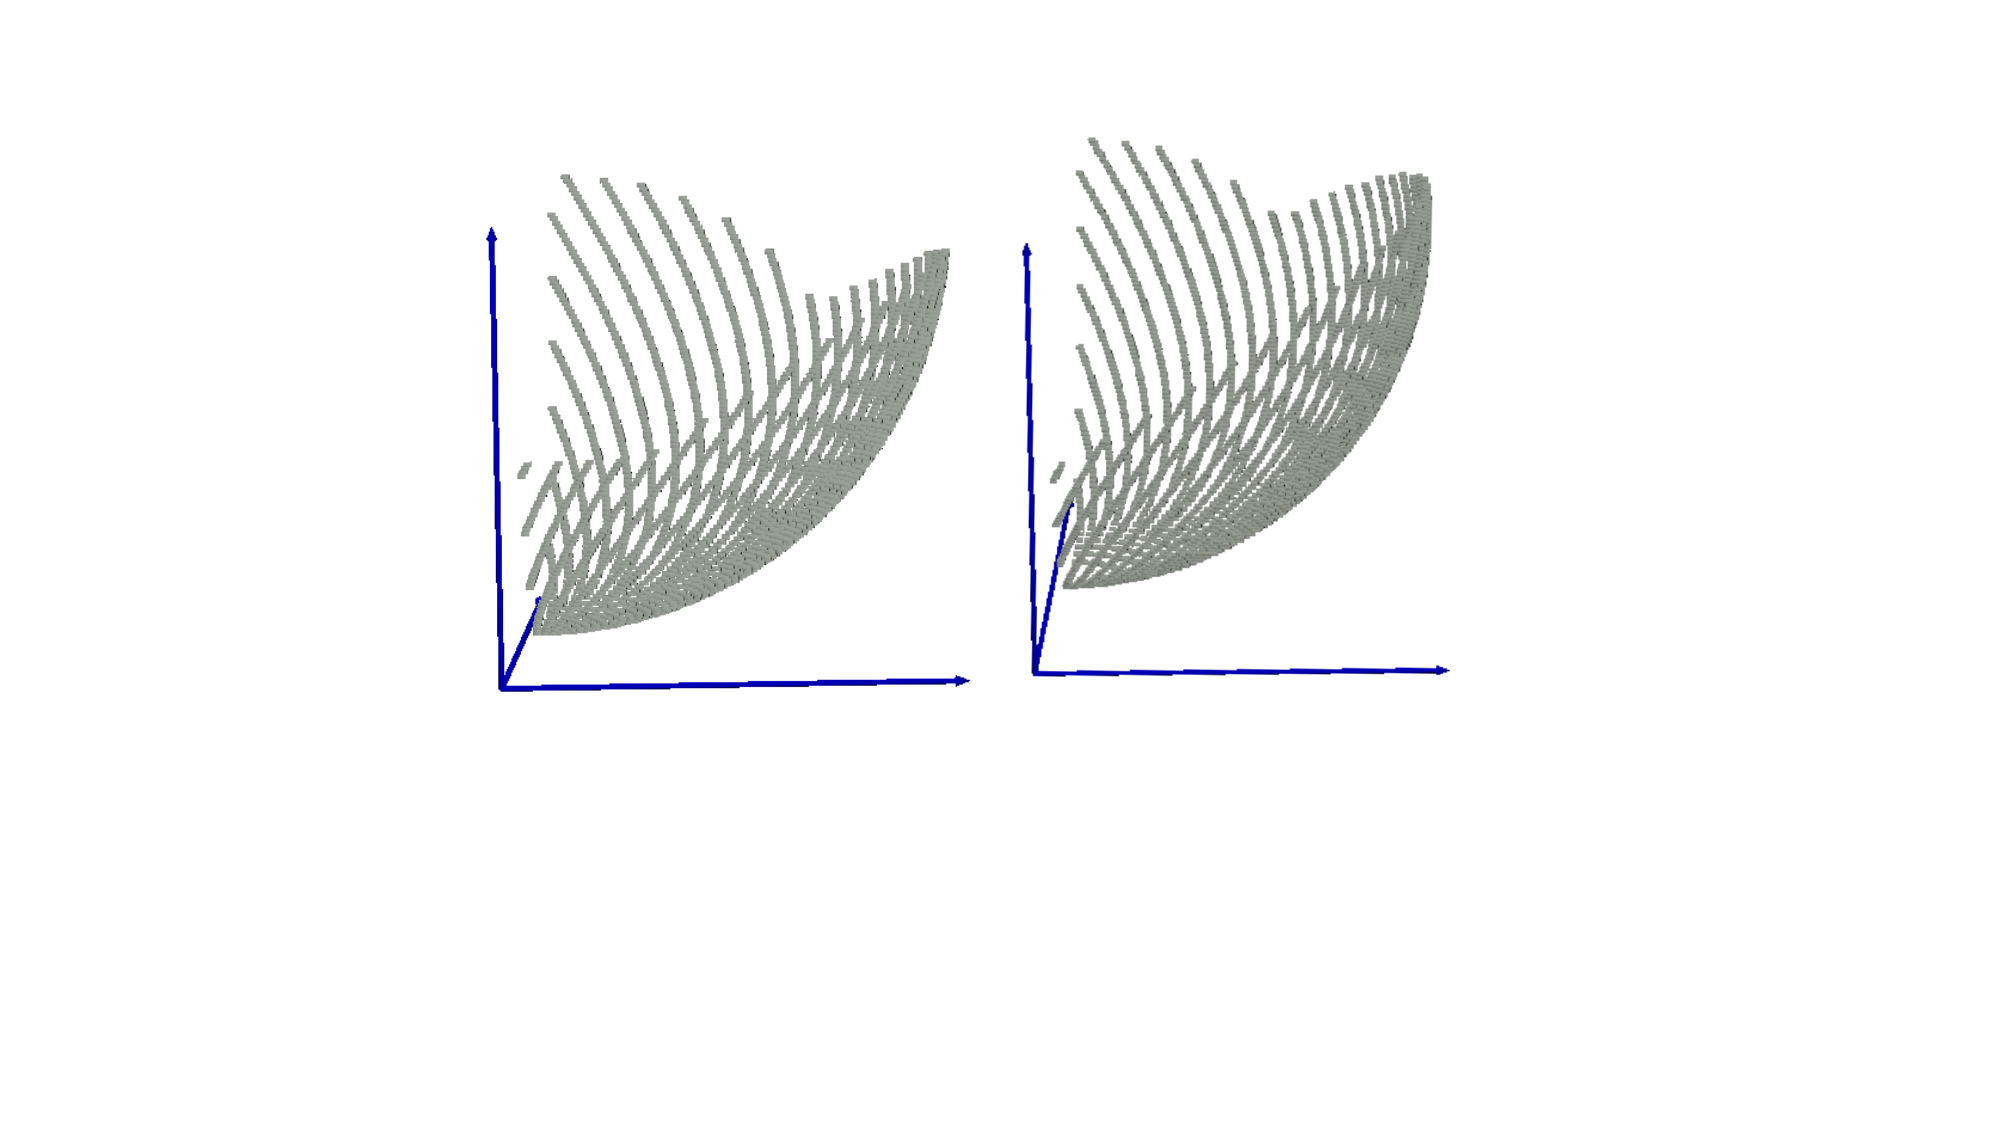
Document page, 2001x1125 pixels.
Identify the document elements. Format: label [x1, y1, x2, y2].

picture [478, 141, 1000, 705]
picture [1014, 126, 1466, 696]
